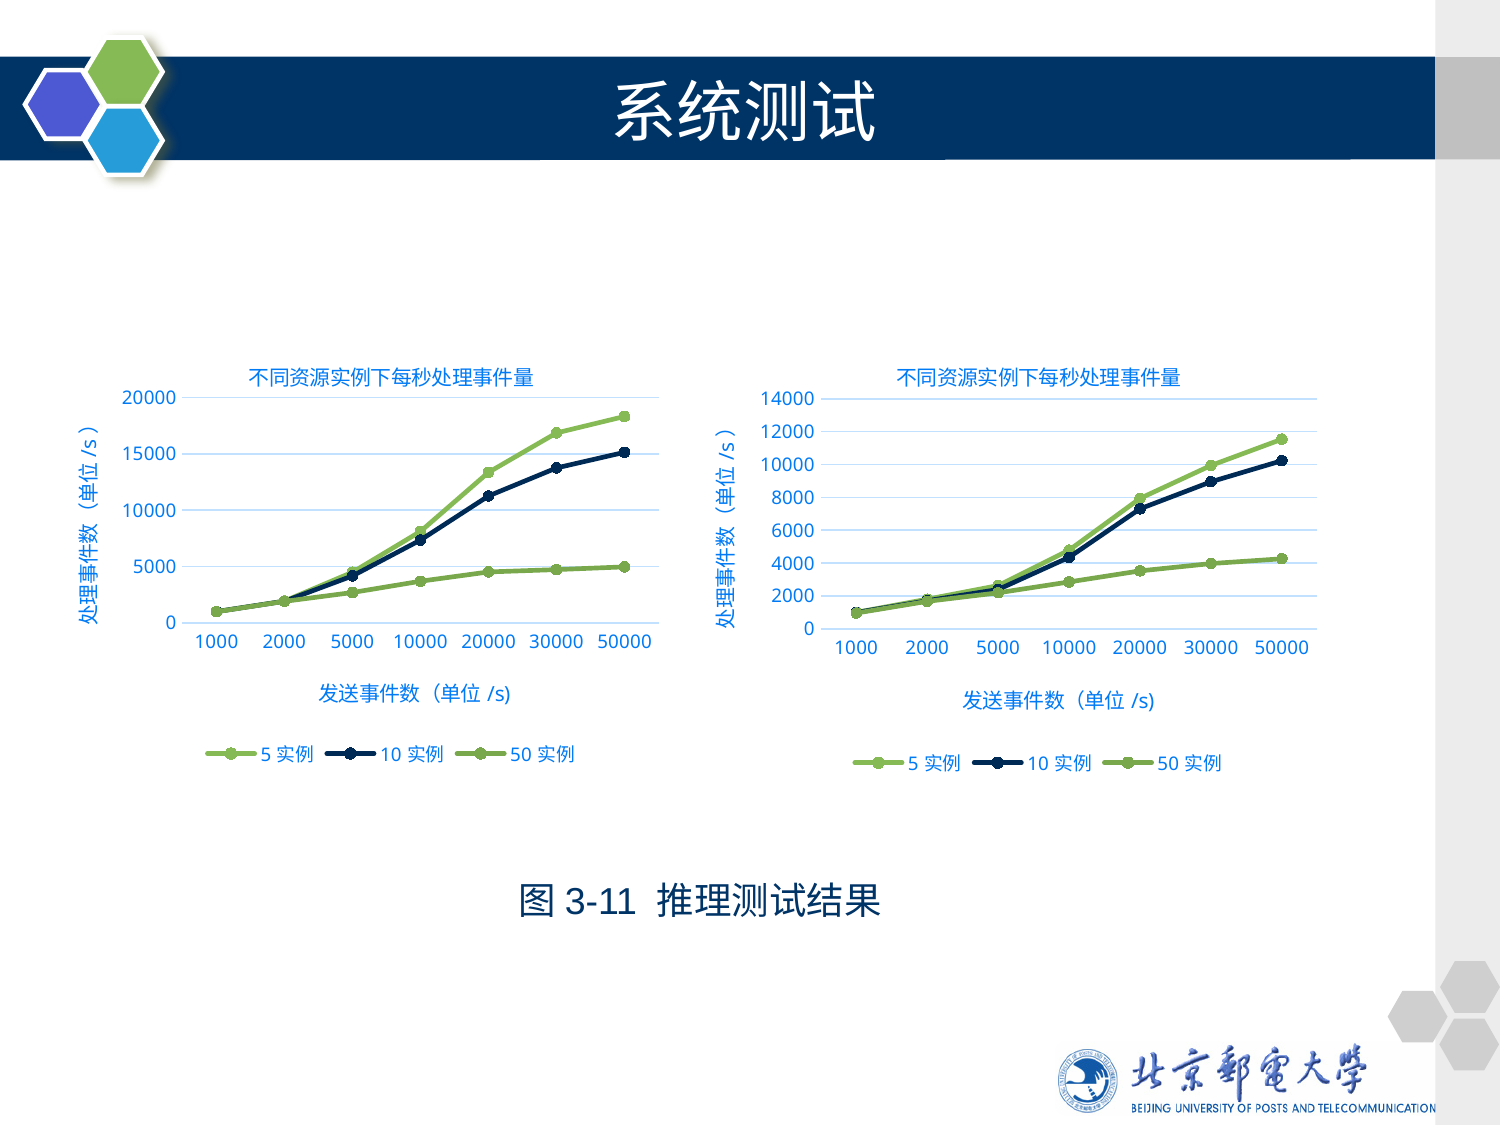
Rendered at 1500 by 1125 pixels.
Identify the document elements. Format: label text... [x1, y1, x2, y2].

picture [1055, 1041, 1435, 1115]
text_box 图3-11 推理测试结果 [503, 869, 897, 930]
text_box 系统测试 [187, 62, 1300, 155]
chart [57, 339, 1387, 784]
